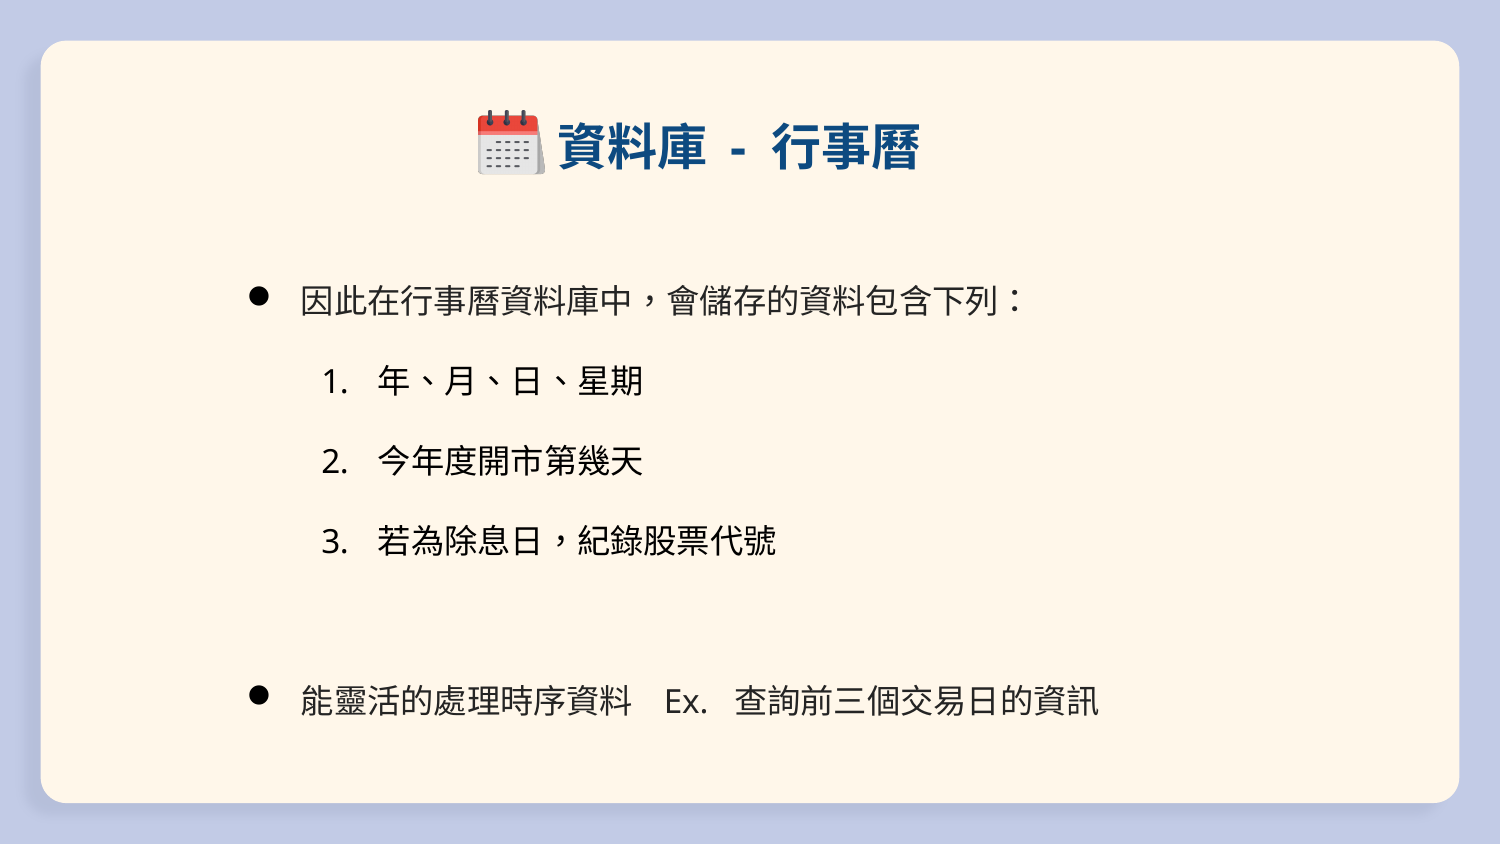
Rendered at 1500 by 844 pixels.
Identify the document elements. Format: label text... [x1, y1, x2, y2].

subtitle 因此在行事曆資料庫中，會儲存的資料包含下列： 年、月、日、星期 今年度開市第幾天 若為除息日，紀錄股票代號 能靈活的處理時序資料 Ex. 查詢前三個交易日的資訊 [225, 240, 1307, 644]
title 資料庫 - 行事曆 [106, 81, 1373, 175]
picture [478, 109, 545, 176]
